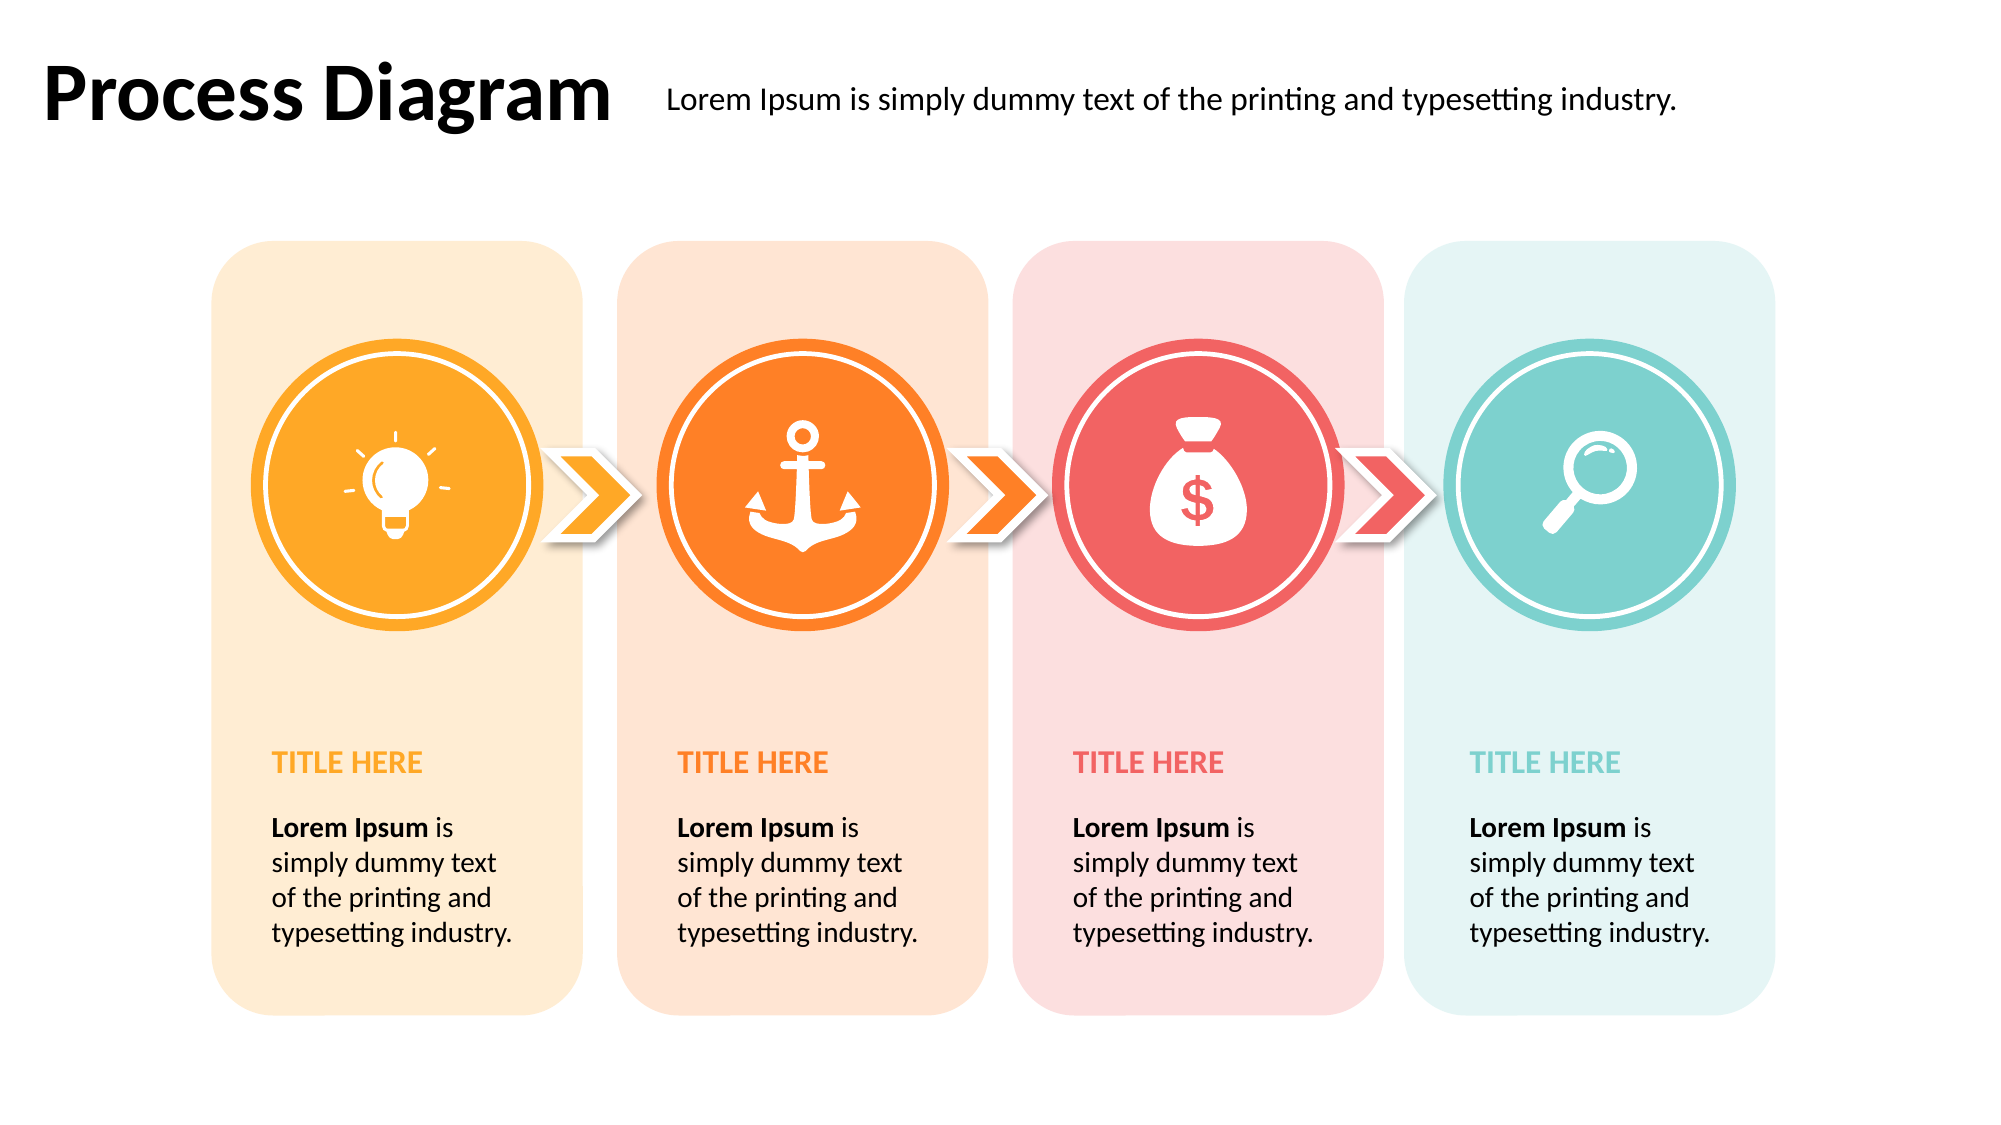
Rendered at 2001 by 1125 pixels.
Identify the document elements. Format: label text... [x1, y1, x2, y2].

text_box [1149, 417, 1247, 546]
text_box TITLE HERE [1058, 732, 1310, 788]
text_box Lorem Ipsum is simply dummy text of the printing and typesetting industry. [256, 800, 538, 956]
text_box [1455, 351, 1724, 620]
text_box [343, 430, 451, 540]
text_box [210, 239, 584, 1017]
text_box [1443, 338, 1736, 632]
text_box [744, 420, 861, 553]
text_box [1064, 351, 1333, 620]
text_box [953, 451, 1044, 540]
text_box [668, 351, 937, 620]
text_box Lorem Ipsum is simply dummy text of the printing and typesetting industry. [1454, 800, 1736, 956]
text_box [1052, 338, 1345, 632]
text_box Lorem Ipsum is simply dummy text of the printing and typesetting industry. [1058, 800, 1339, 956]
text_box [1542, 430, 1638, 535]
text_box [1011, 239, 1385, 1017]
text_box [1403, 239, 1777, 1017]
text_box Process Diagram [29, 29, 629, 145]
text_box TITLE HERE [1454, 732, 1707, 788]
text_box [250, 338, 544, 632]
text_box Lorem Ipsum is simply dummy text of the printing and typesetting industry. [651, 69, 1694, 125]
text_box Lorem Ipsum is simply dummy text of the printing and typesetting industry. [662, 800, 943, 956]
text_box [616, 239, 990, 1017]
text_box [1342, 451, 1433, 540]
text_box TITLE HERE [662, 732, 915, 788]
text_box [656, 338, 950, 632]
text_box [263, 351, 532, 620]
text_box [547, 451, 638, 540]
text_box TITLE HERE [256, 732, 509, 788]
